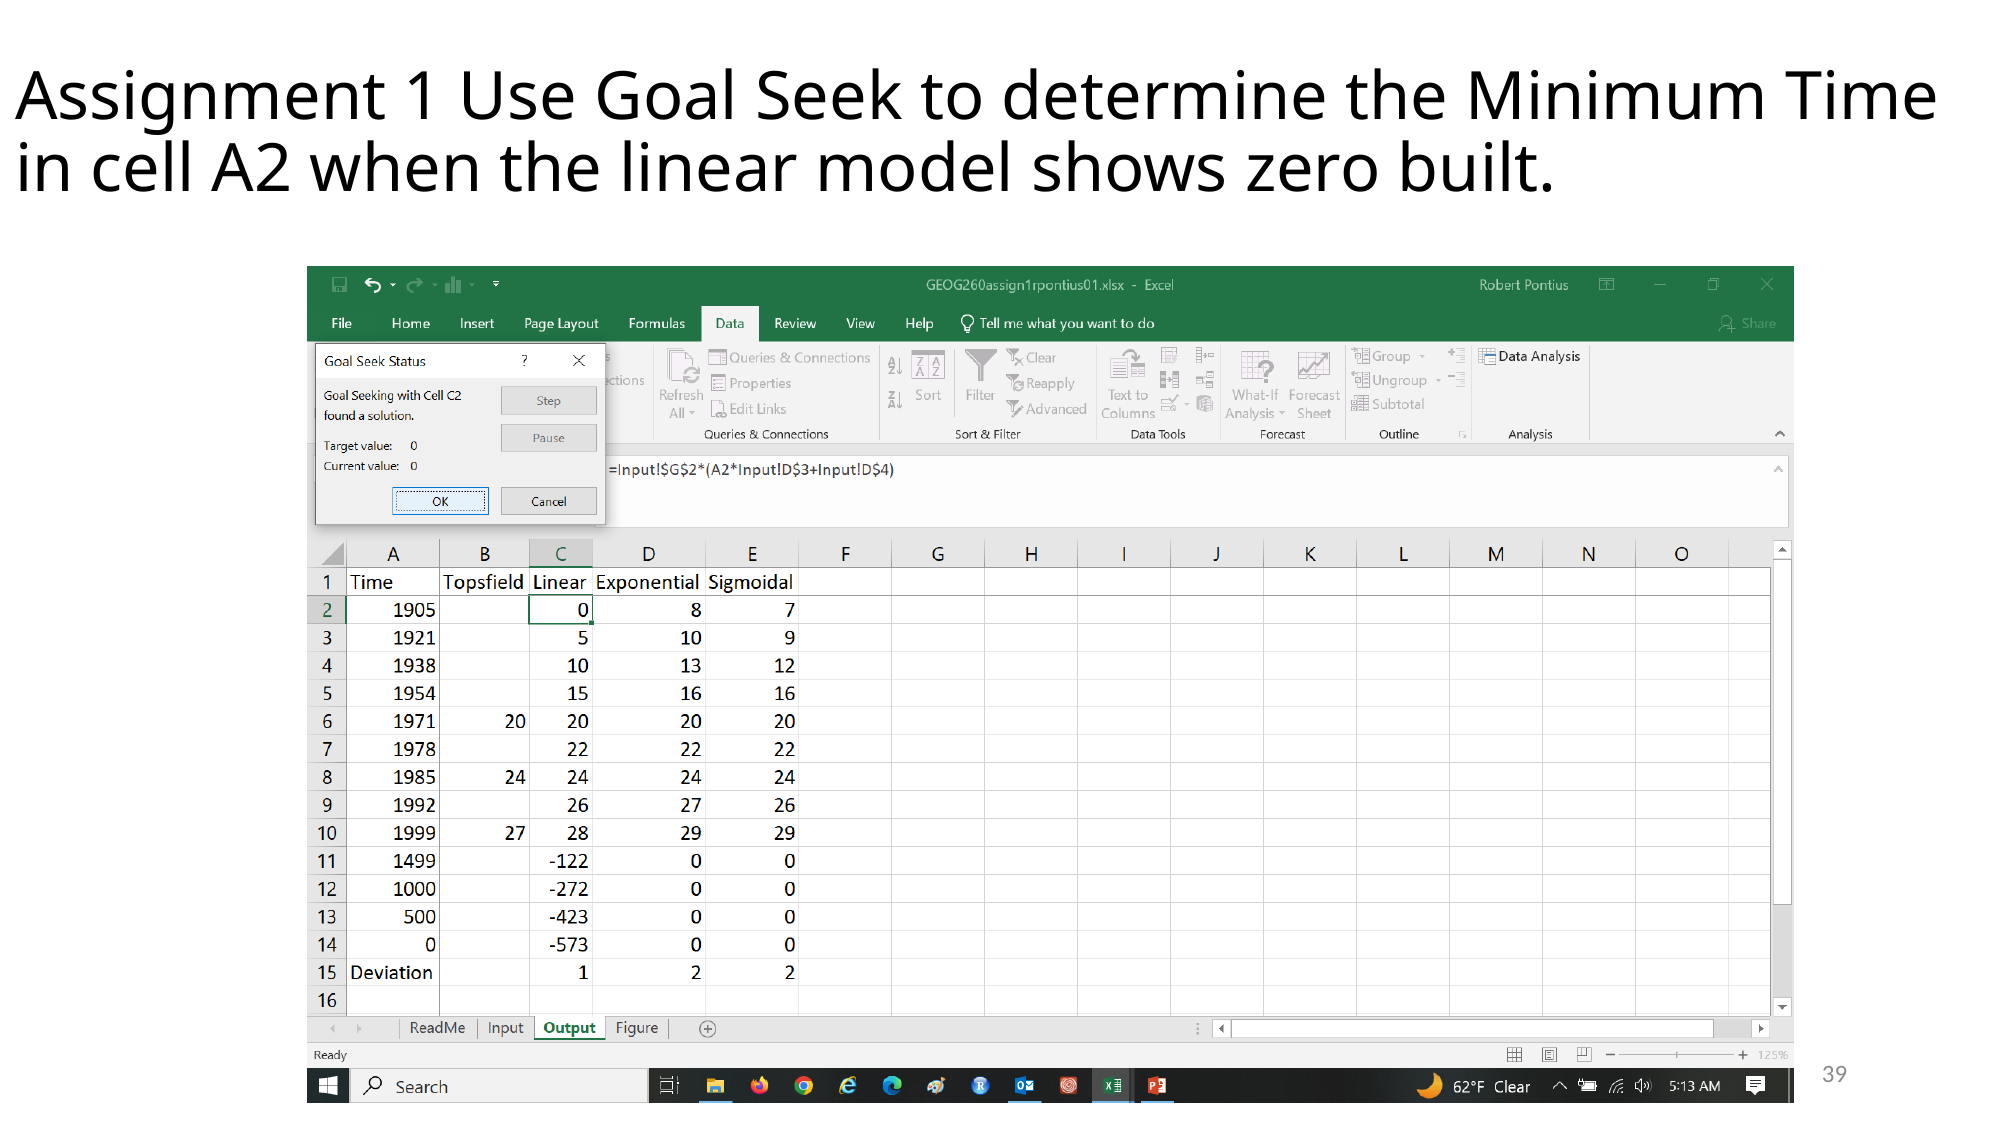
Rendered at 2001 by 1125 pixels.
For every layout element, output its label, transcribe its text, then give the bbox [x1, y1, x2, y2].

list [307, 266, 1794, 1103]
slide_number 39 [1794, 1042, 1863, 1103]
title Assignment 1 Use Goal Seek to determine the Minimum Time in cell A2 when the linear model shows zero built. [0, 0, 2000, 267]
